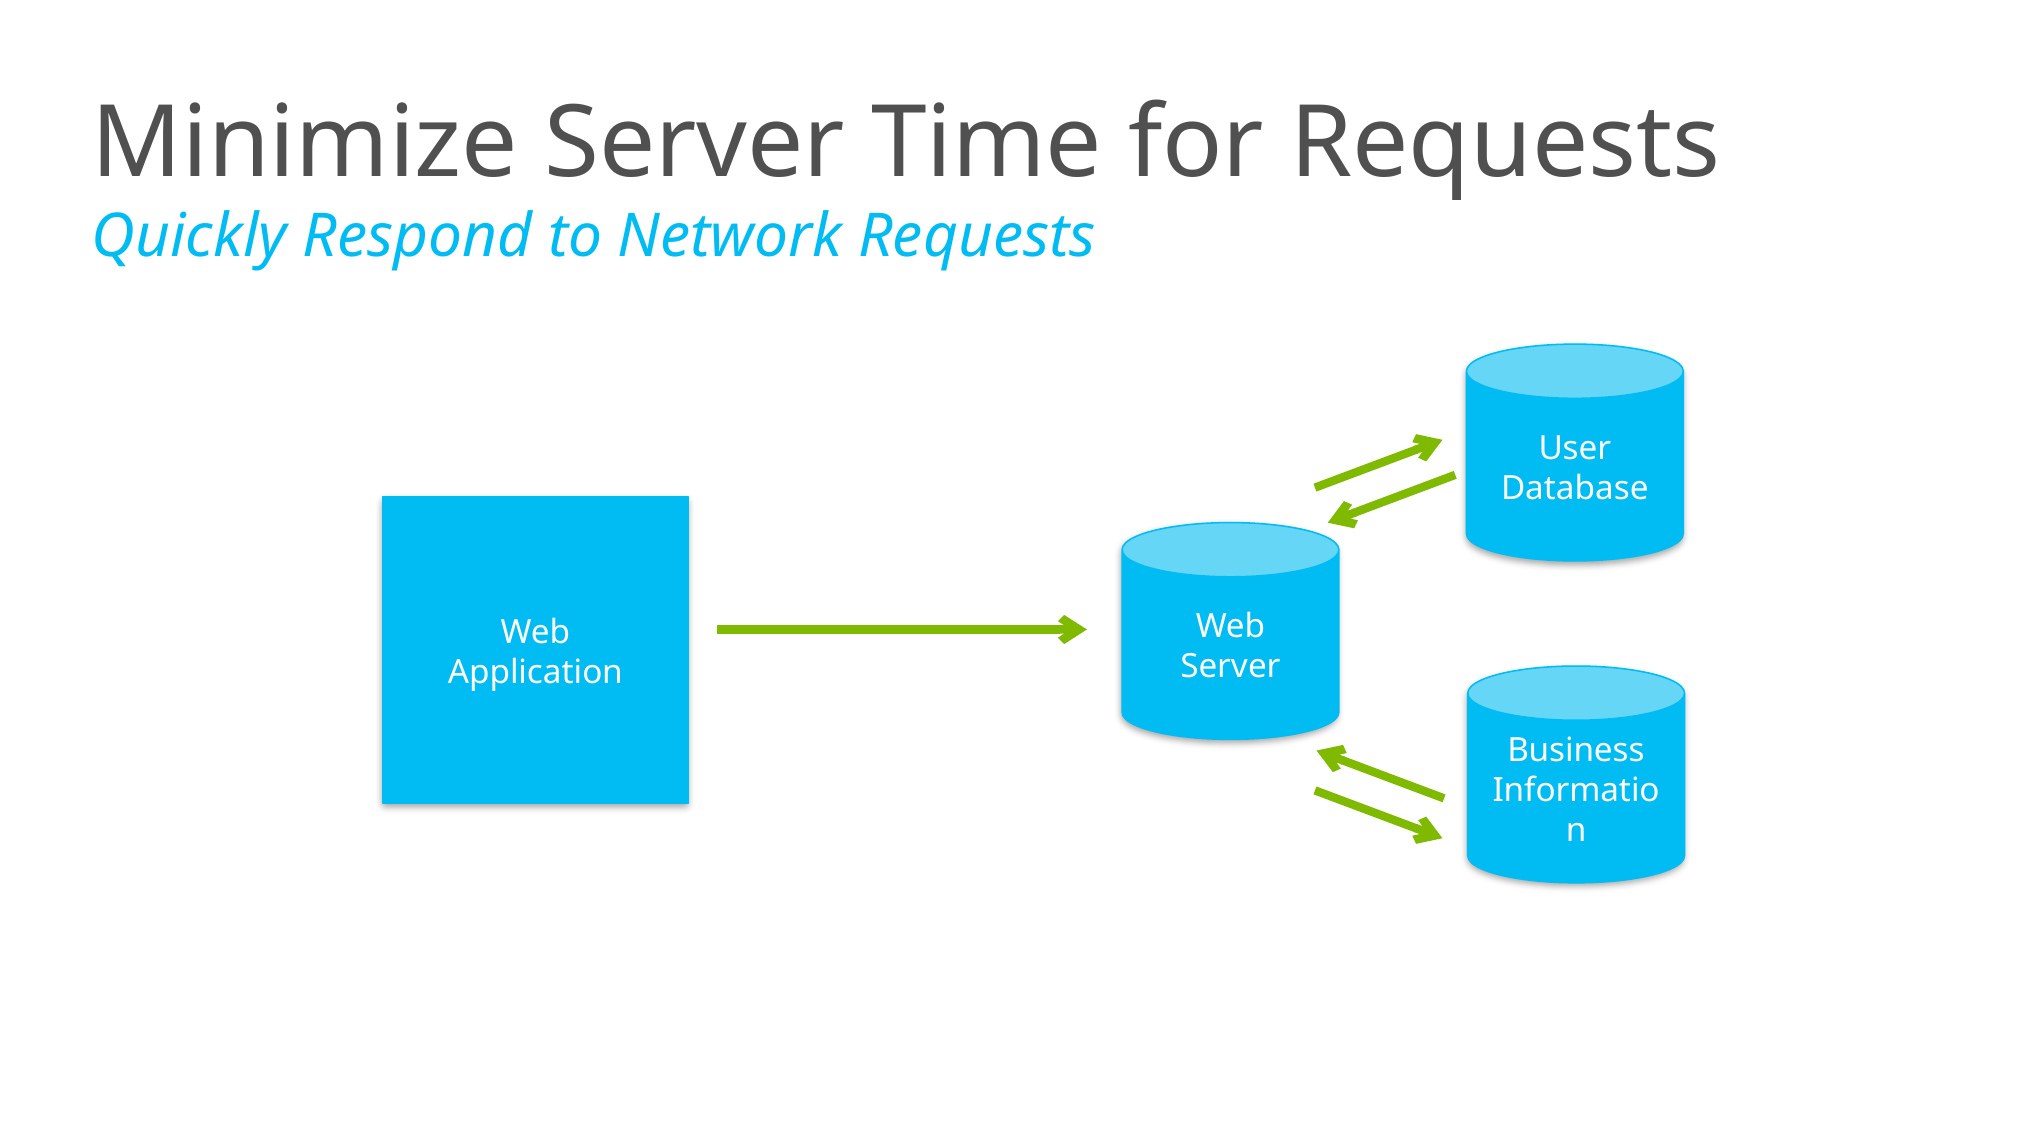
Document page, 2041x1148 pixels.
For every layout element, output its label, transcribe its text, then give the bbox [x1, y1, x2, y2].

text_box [1314, 790, 1443, 839]
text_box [1316, 750, 1445, 791]
text_box User Database [1465, 343, 1685, 562]
text_box Web Application [382, 496, 689, 804]
text_box Business Information [1466, 665, 1686, 884]
title Minimize Server Time for Requests Quickly Respond to Network Requests [91, 76, 1928, 198]
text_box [1314, 439, 1443, 488]
text_box Web Server [1121, 521, 1340, 741]
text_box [1327, 474, 1456, 523]
